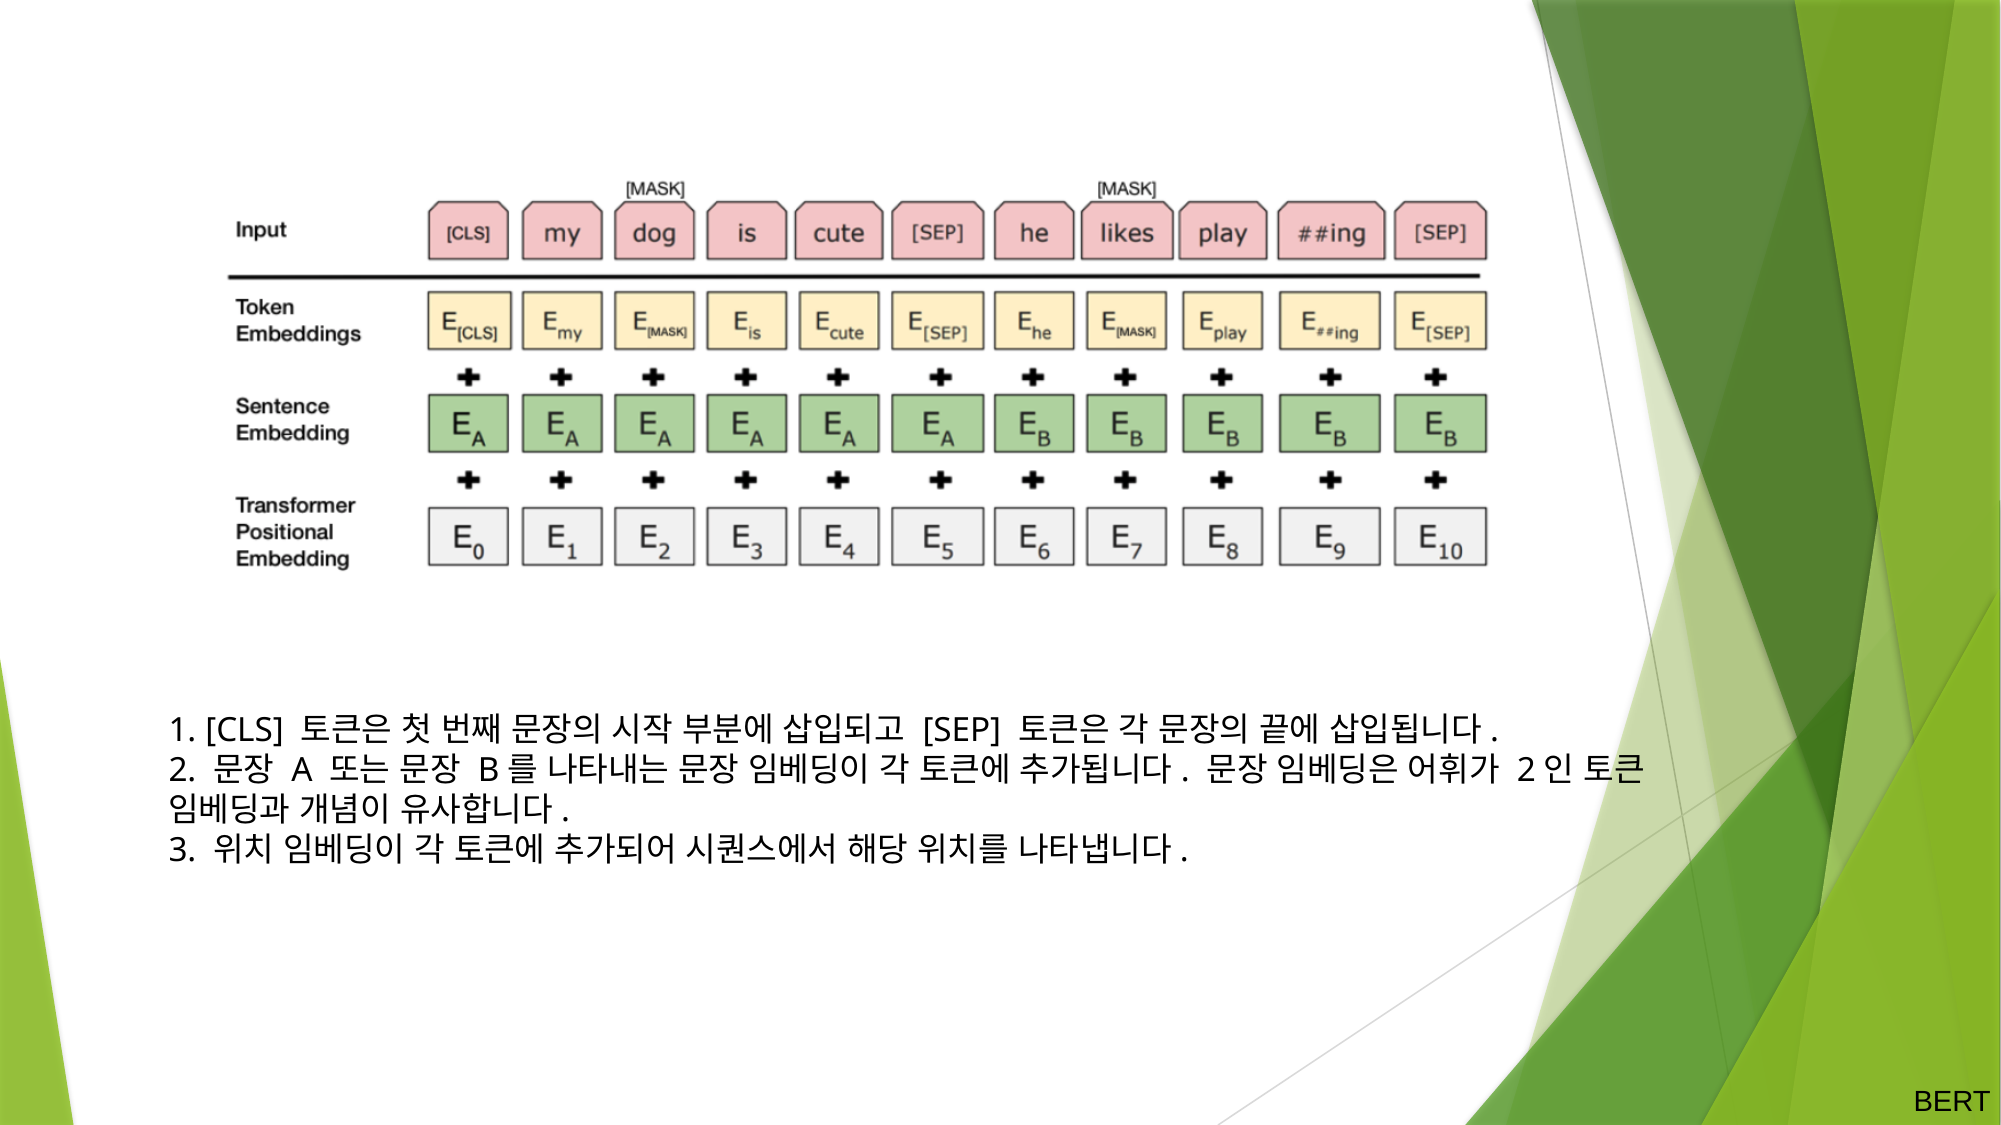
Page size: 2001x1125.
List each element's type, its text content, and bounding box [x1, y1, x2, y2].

picture [221, 176, 1507, 582]
text_box BERT [1898, 1074, 2000, 1125]
text_box 1. [CLS] 토큰은 첫 번째 문장의 시작 부분에 삽입되고 [SEP] 토큰은 각 문장의 끝에 삽입됩니다. 2. 문장 A 또는 문장 B를 나타내는 문장 임베딩이 각 토큰에 추가됩니다. 문장 임베딩은 어휘가 2인 토큰 임베딩과 개념이 유사합니다. 3. 위치 임베딩이 각 토큰에 추가되어 시퀀스에서 해당 위치를 나타냅니다. [153, 701, 1690, 876]
